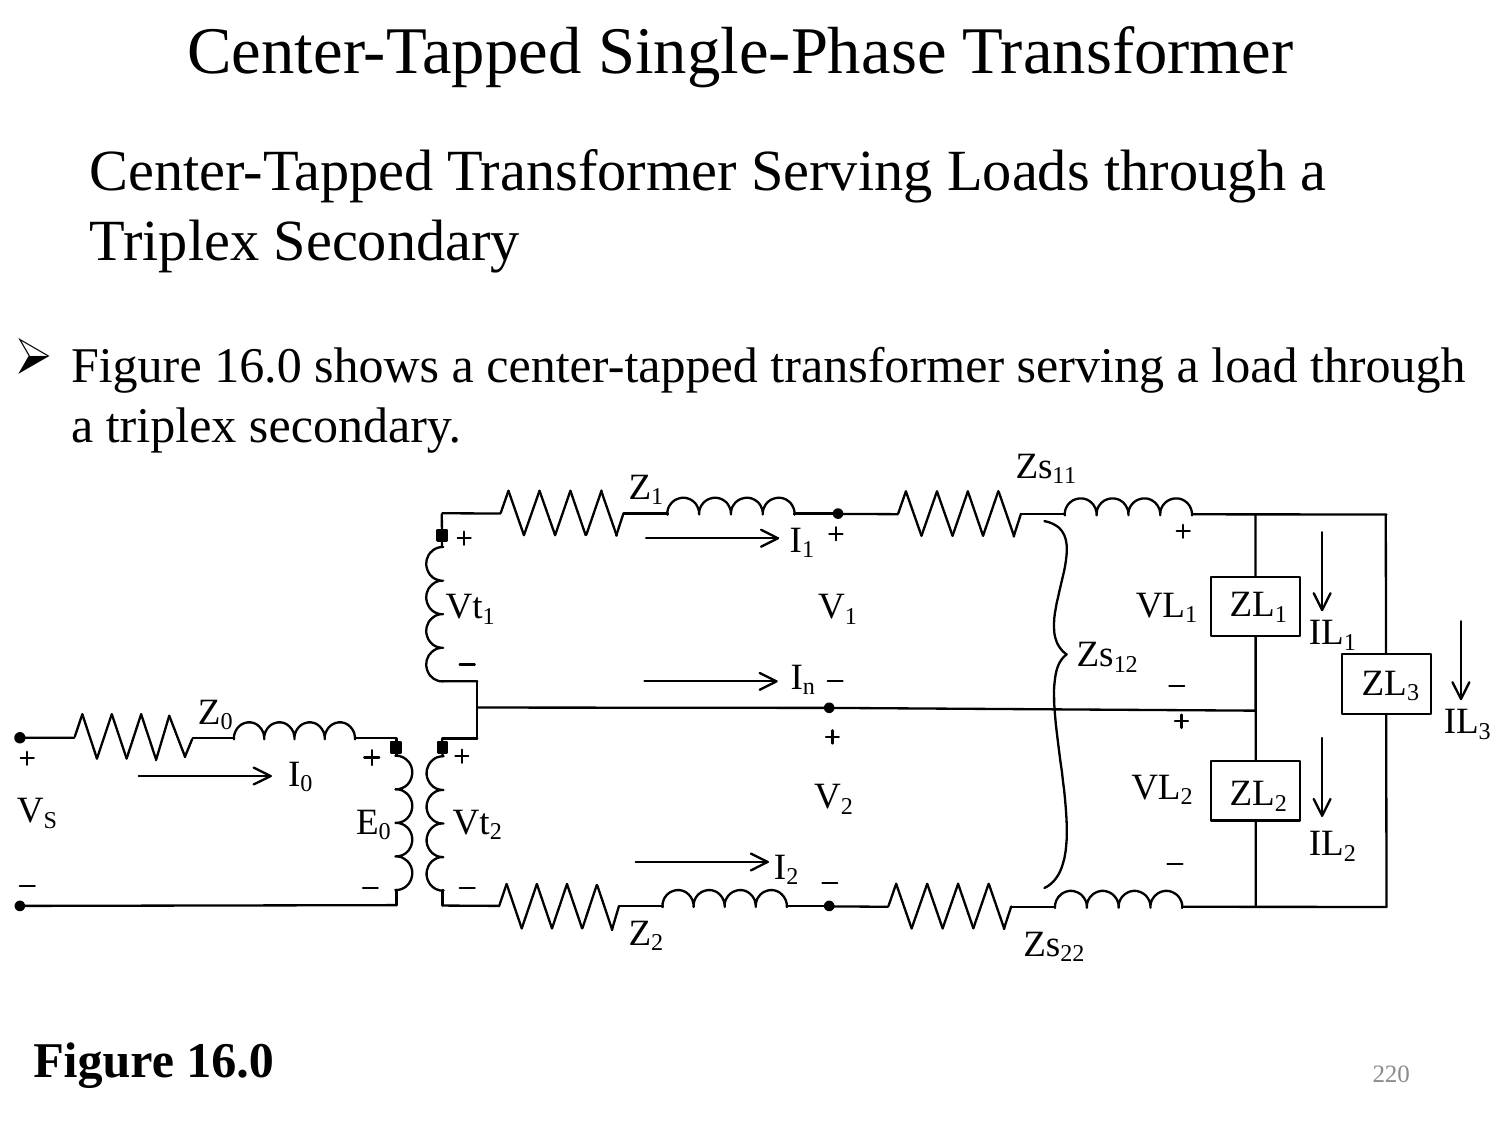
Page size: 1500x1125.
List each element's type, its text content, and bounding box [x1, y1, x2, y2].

text_box Center-Tapped Transformer Serving Loads through a Triplex Secondary Figure 16.0 shows a center-tapped transformer serving a load through a triplex secondary. Figure 16.0 [0, 125, 1500, 1095]
slide_number 220 [1074, 1042, 1425, 1103]
picture [12, 437, 1493, 971]
text_box Center-Tapped Single-Phase Transformer [0, 0, 1500, 95]
